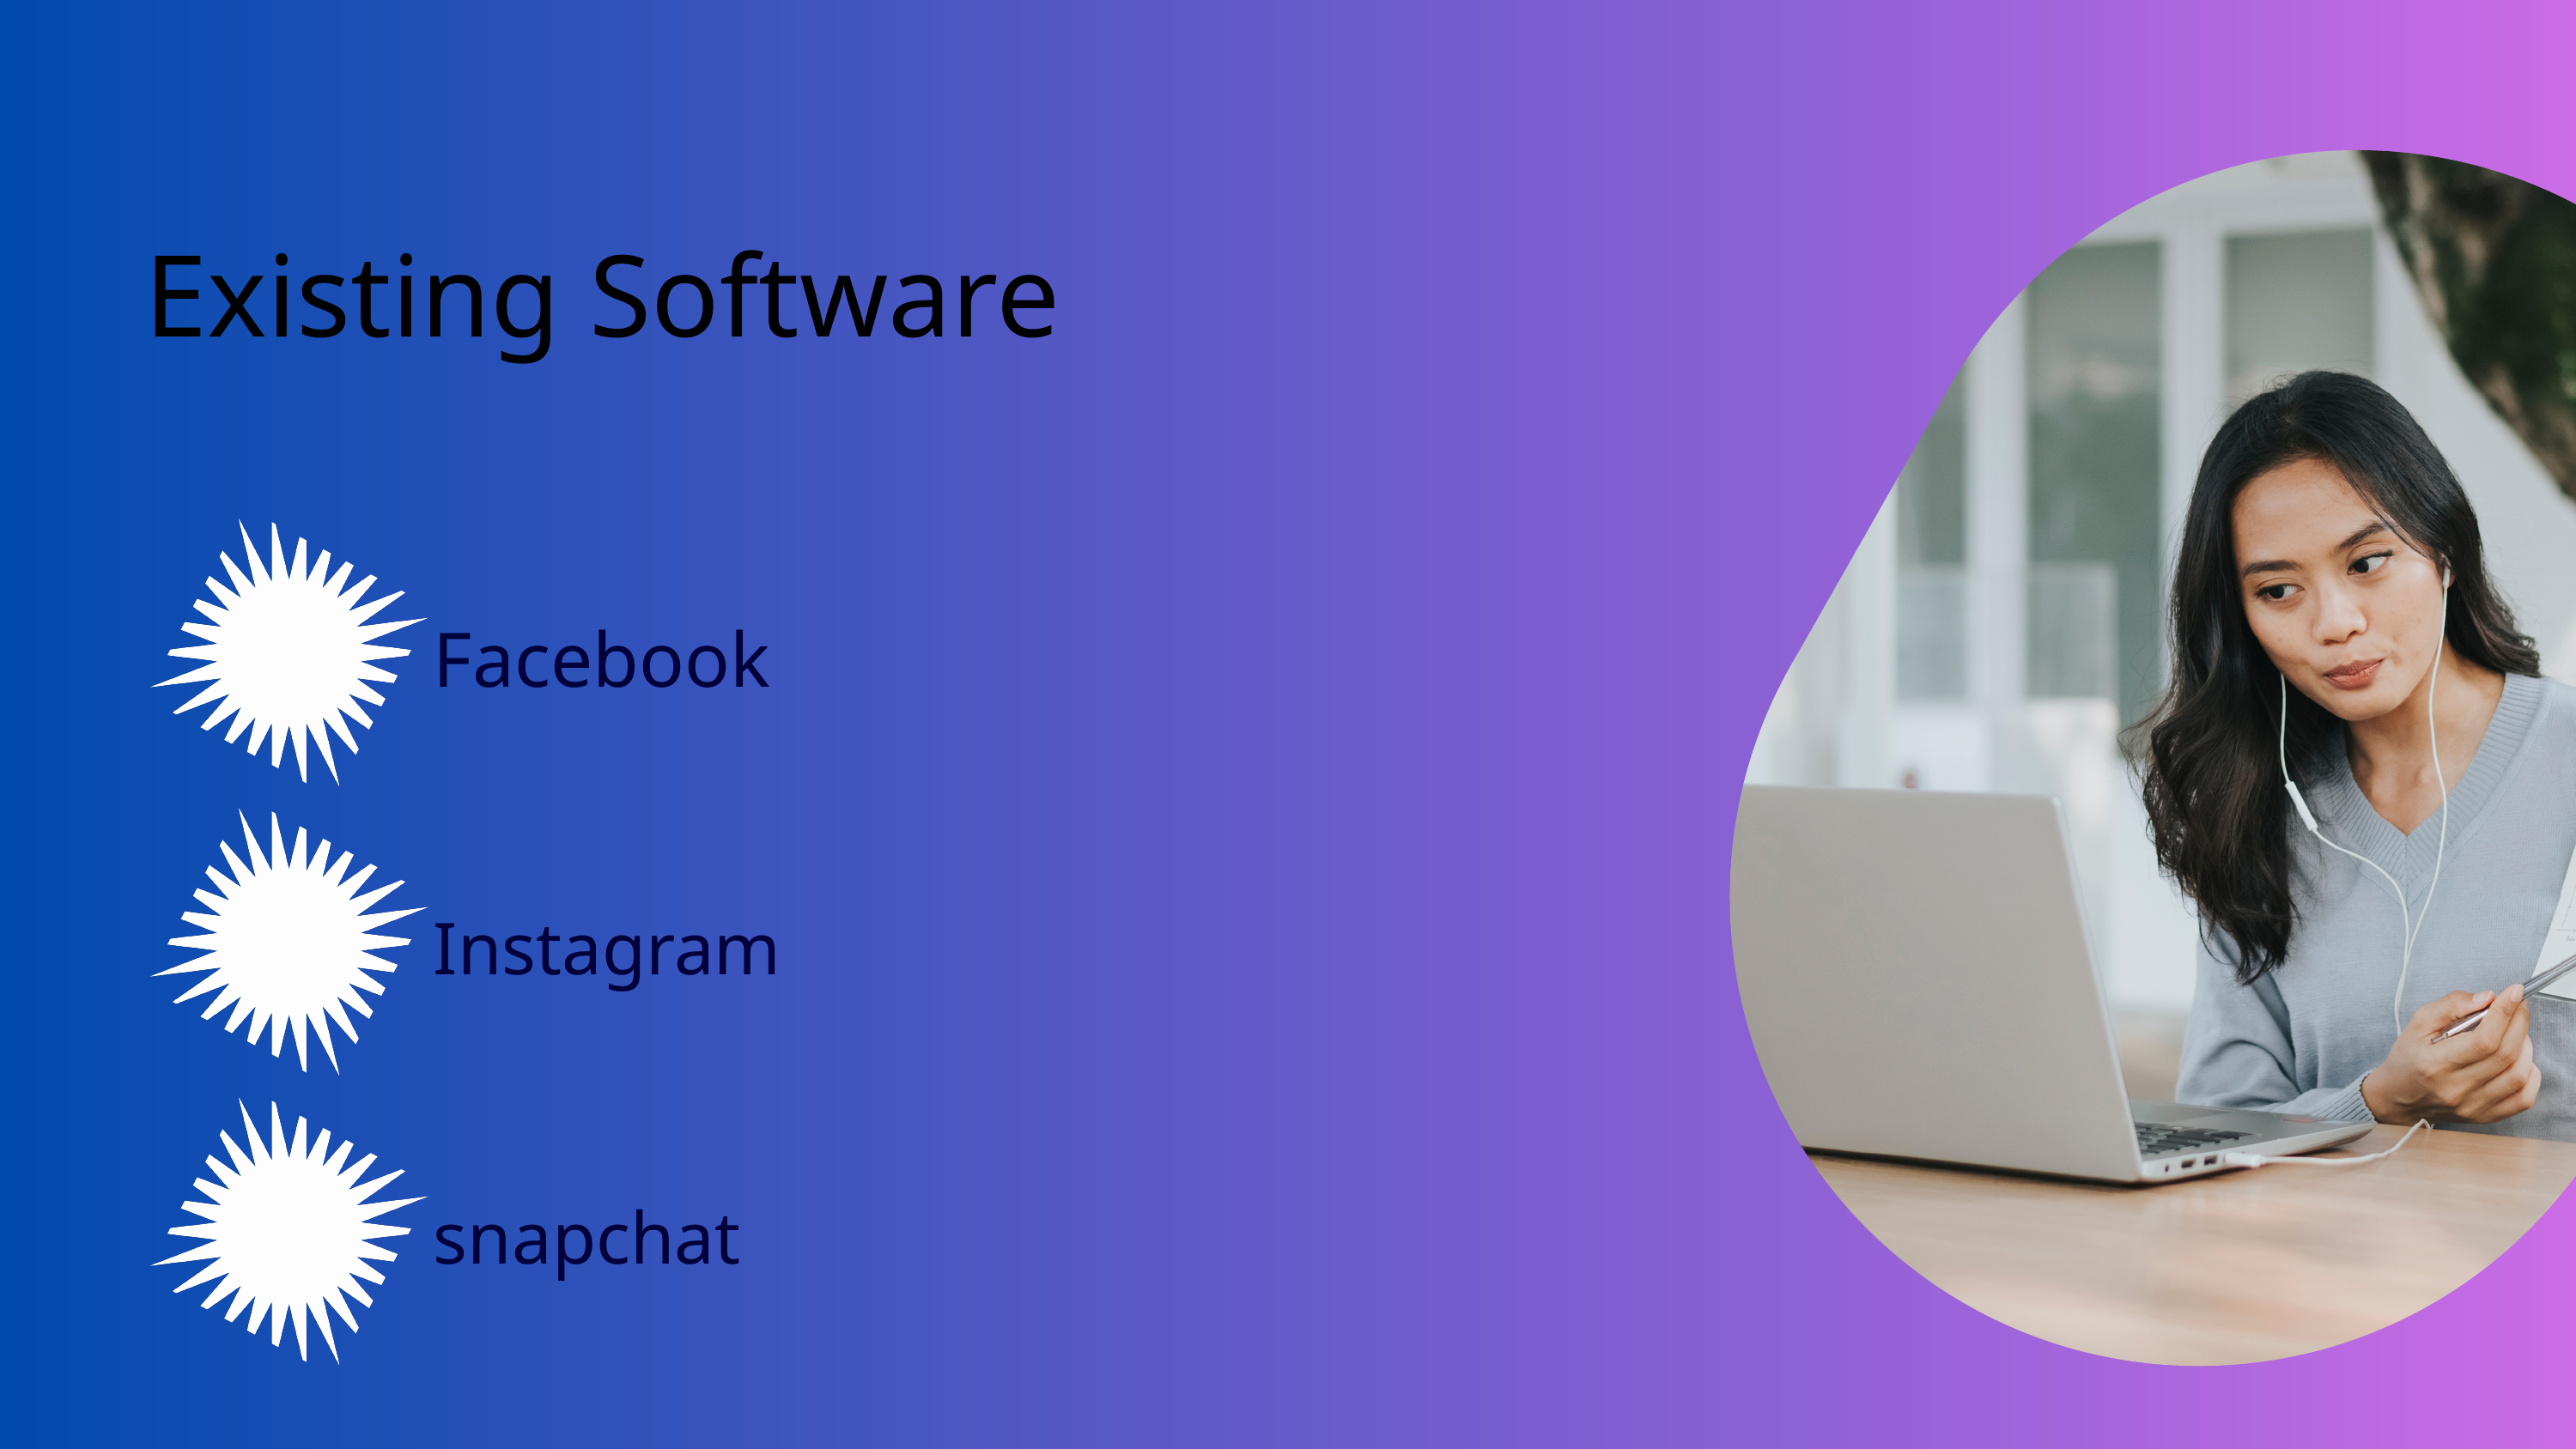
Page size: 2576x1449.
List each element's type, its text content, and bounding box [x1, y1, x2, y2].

text_box Facebook [434, 597, 1546, 702]
text_box [144, 1086, 434, 1376]
text_box Existing Software [144, 235, 1637, 361]
text_box Instagram [434, 888, 1546, 989]
text_box snapchat [434, 1178, 1546, 1279]
text_box [144, 797, 434, 1087]
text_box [1720, 139, 2576, 1377]
text_box [144, 507, 434, 797]
